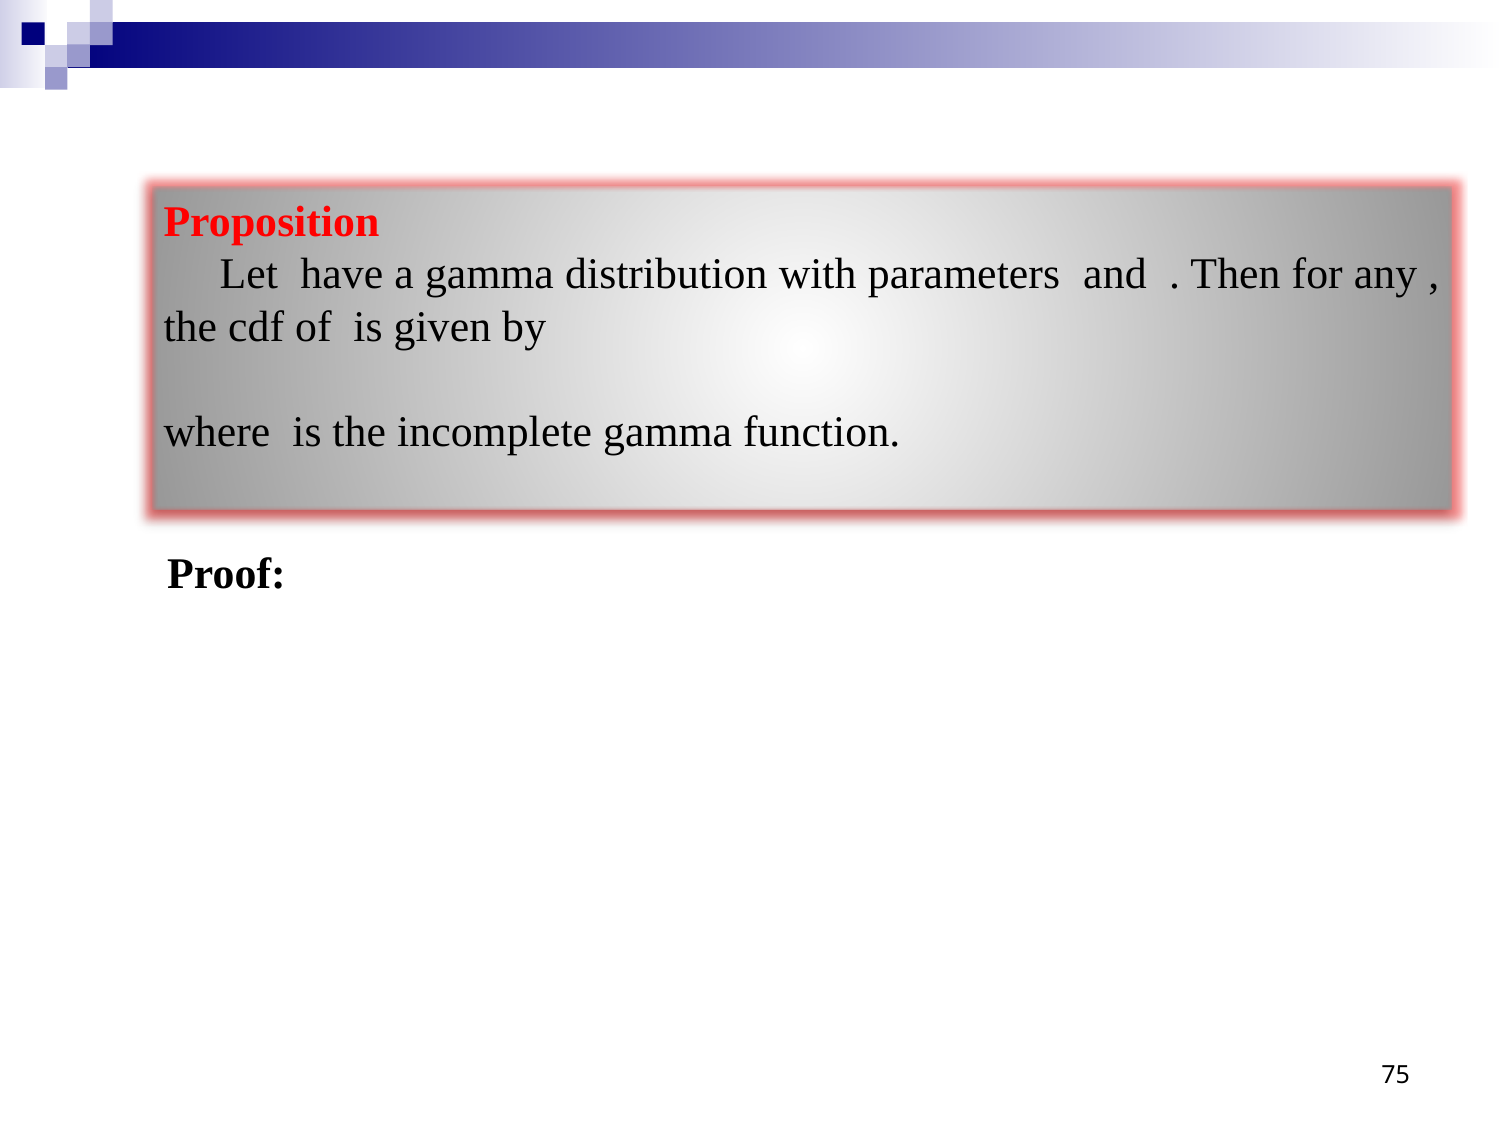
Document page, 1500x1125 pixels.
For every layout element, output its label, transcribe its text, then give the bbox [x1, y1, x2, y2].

slide_number 75 [1074, 1024, 1426, 1101]
